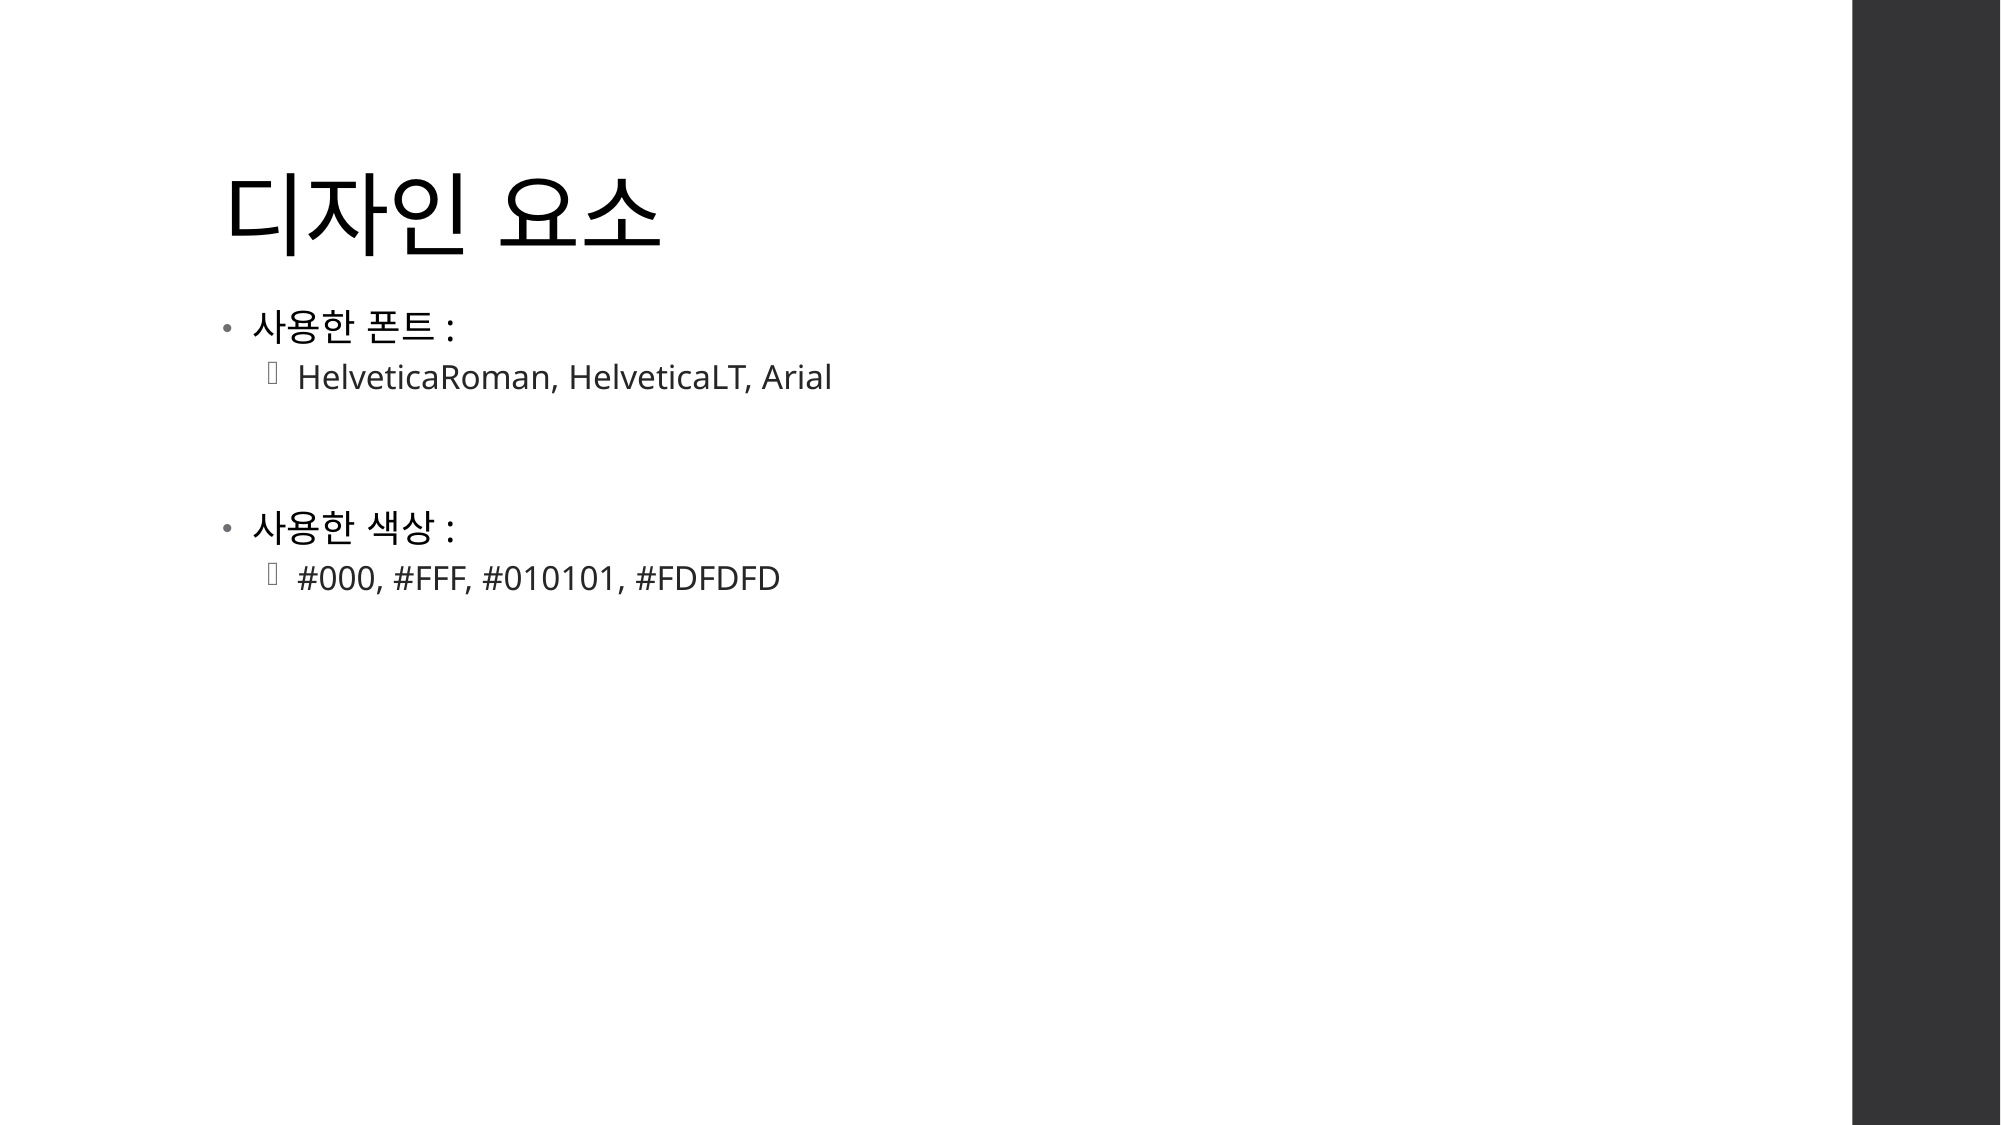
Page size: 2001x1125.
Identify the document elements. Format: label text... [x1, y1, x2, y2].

list 사용한 폰트: HelveticaRoman, HelveticaLT, Arial 사용한 색상: #000, #FFF, #010101, #FDFDFD [206, 299, 1617, 1014]
title 디자인 요소 [206, 60, 1797, 278]
